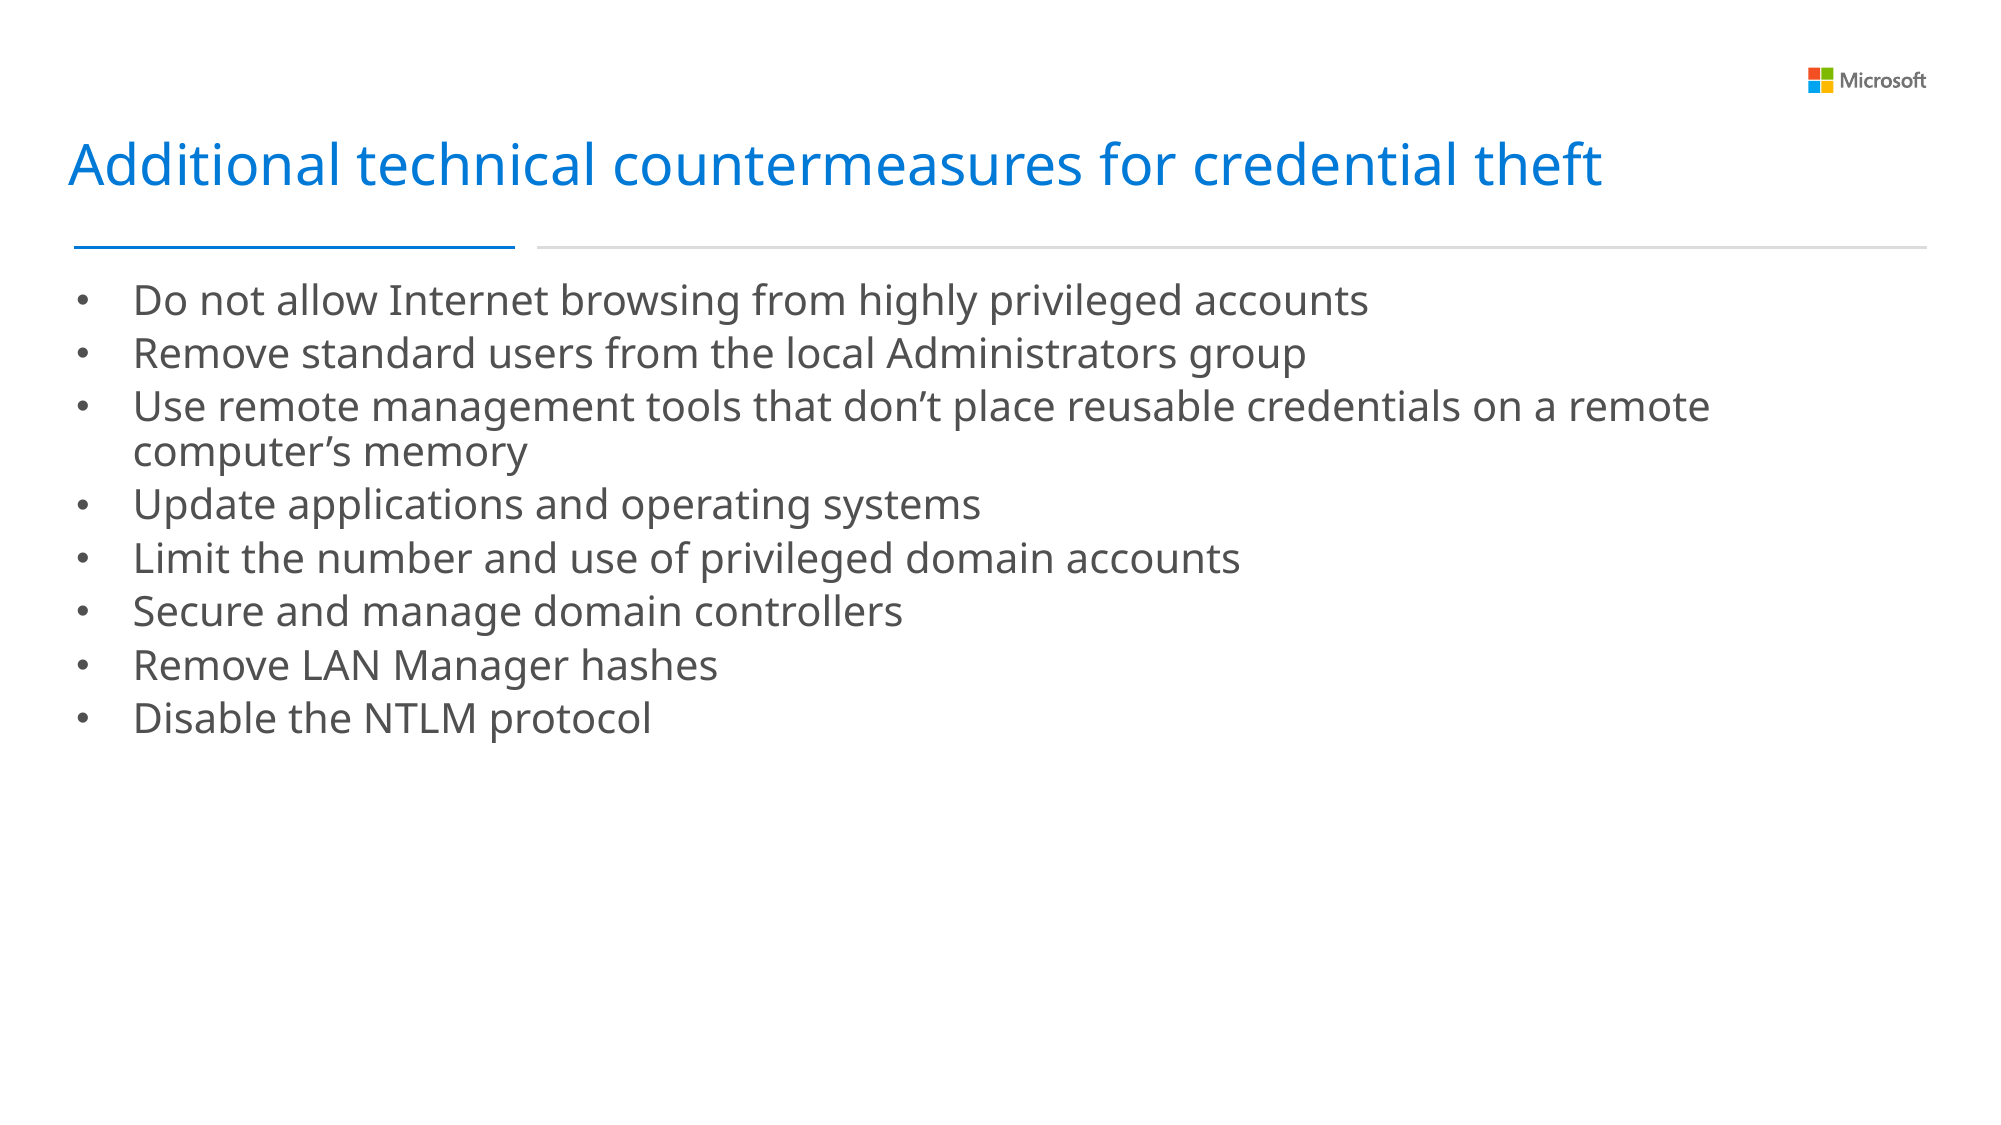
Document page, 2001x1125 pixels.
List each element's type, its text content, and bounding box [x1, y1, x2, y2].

text_box Do not allow Internet browsing from highly privileged accounts Remove standard users from the local Administrators group Use remote management tools that don’t place reusable credentials on a remote computer’s memory Update applications and operating systems Limit the number and use of privileged domain accounts Secure and manage domain controllers Remove LAN Manager hashes Disable the NTLM protocol [52, 264, 1965, 758]
list Additional technical countermeasures for credential theft [44, 118, 1930, 196]
